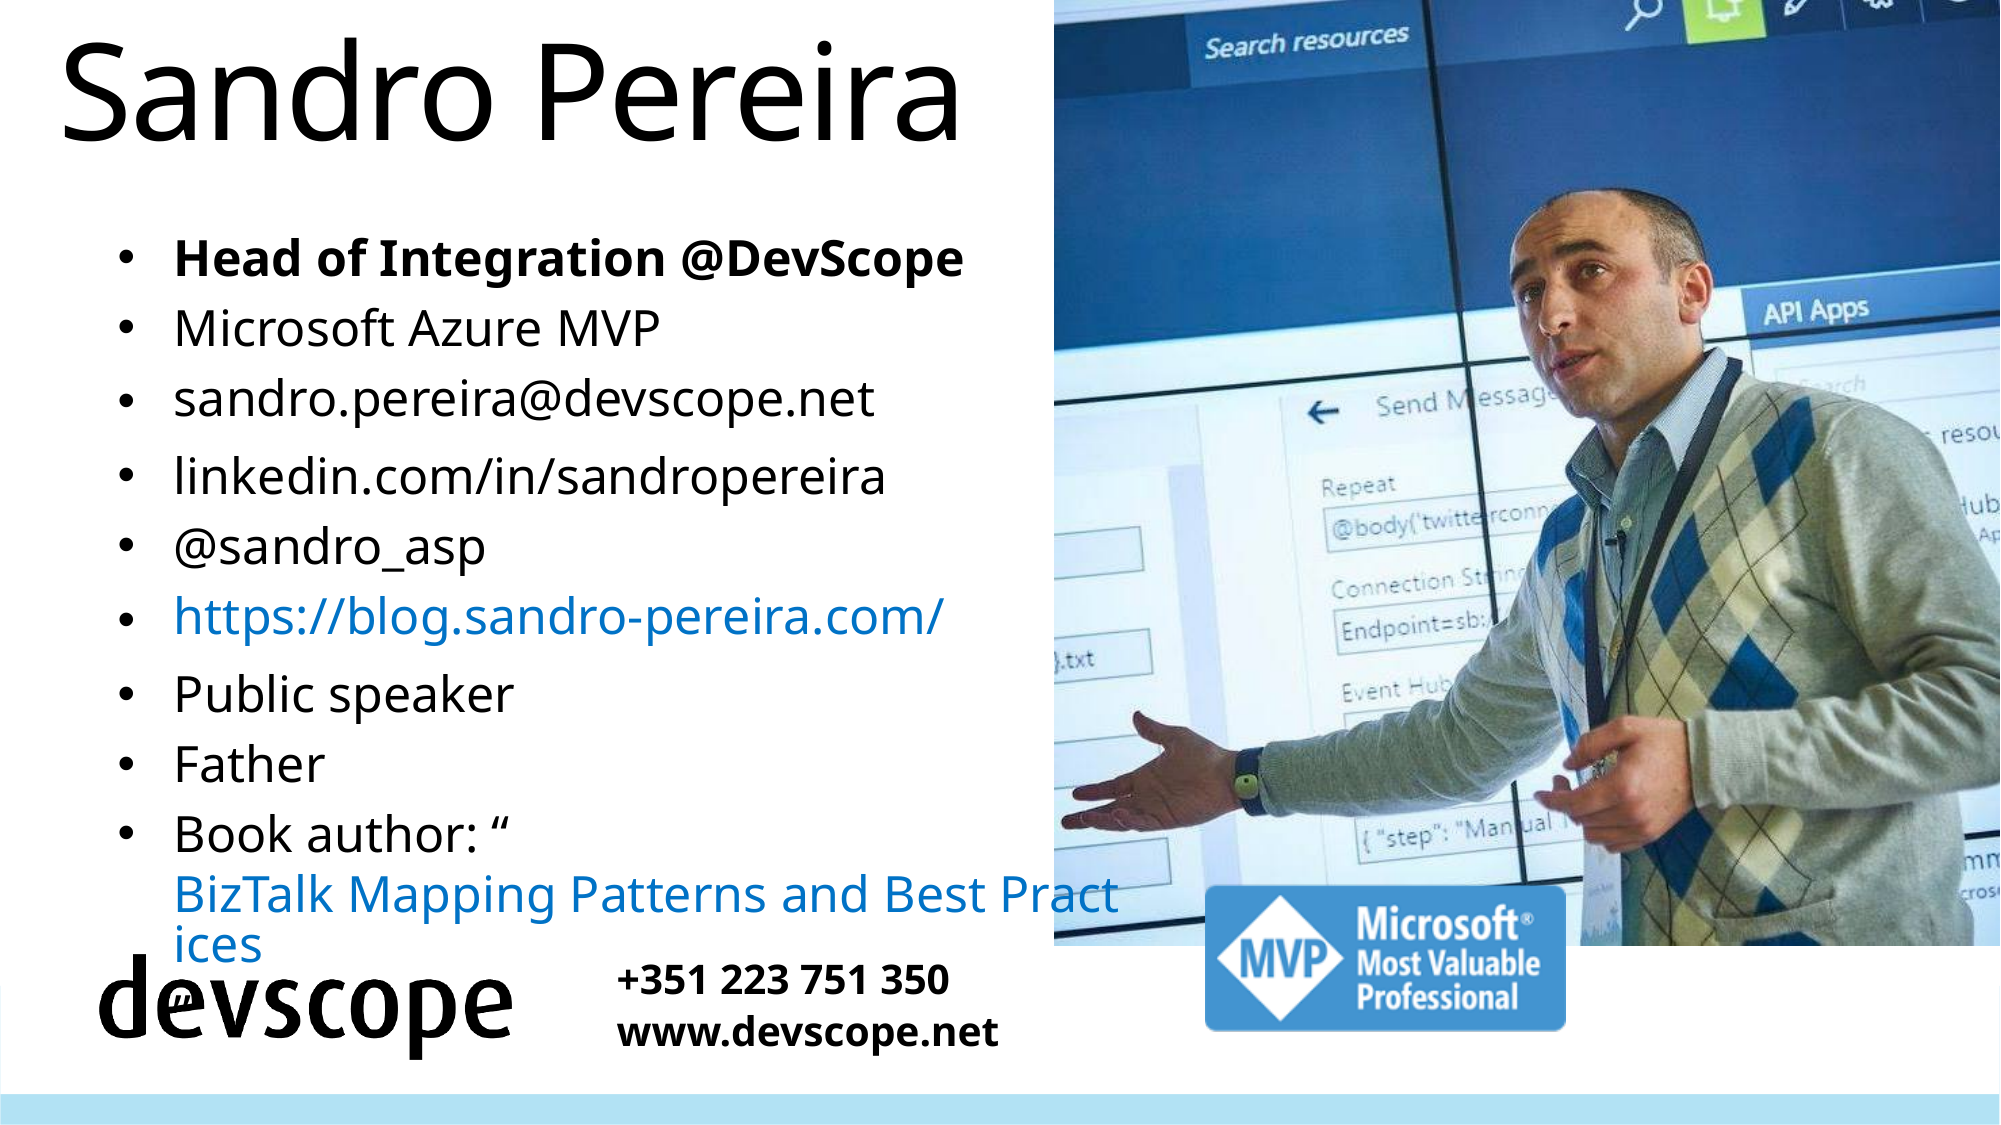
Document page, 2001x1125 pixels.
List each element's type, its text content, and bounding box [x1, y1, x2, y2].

text_box Head of Integration @DevScope Microsoft Azure MVP sandro.pereira@devscope.net linkedin.com/in/sandropereira @sandro_asp https://blog.sandro-pereira.com/ Public speaker Father Book author: “BizTalk Mapping Patterns and Best Practices” [97, 216, 1054, 541]
picture [99, 954, 512, 1061]
text_box [0, 1095, 2000, 1125]
title Sandro Pereira [34, 8, 1054, 186]
text_box [0, 952, 2000, 1095]
picture [1054, 0, 2000, 1039]
text_box +351 223 751 350 www.devscope.net [601, 951, 1079, 1087]
